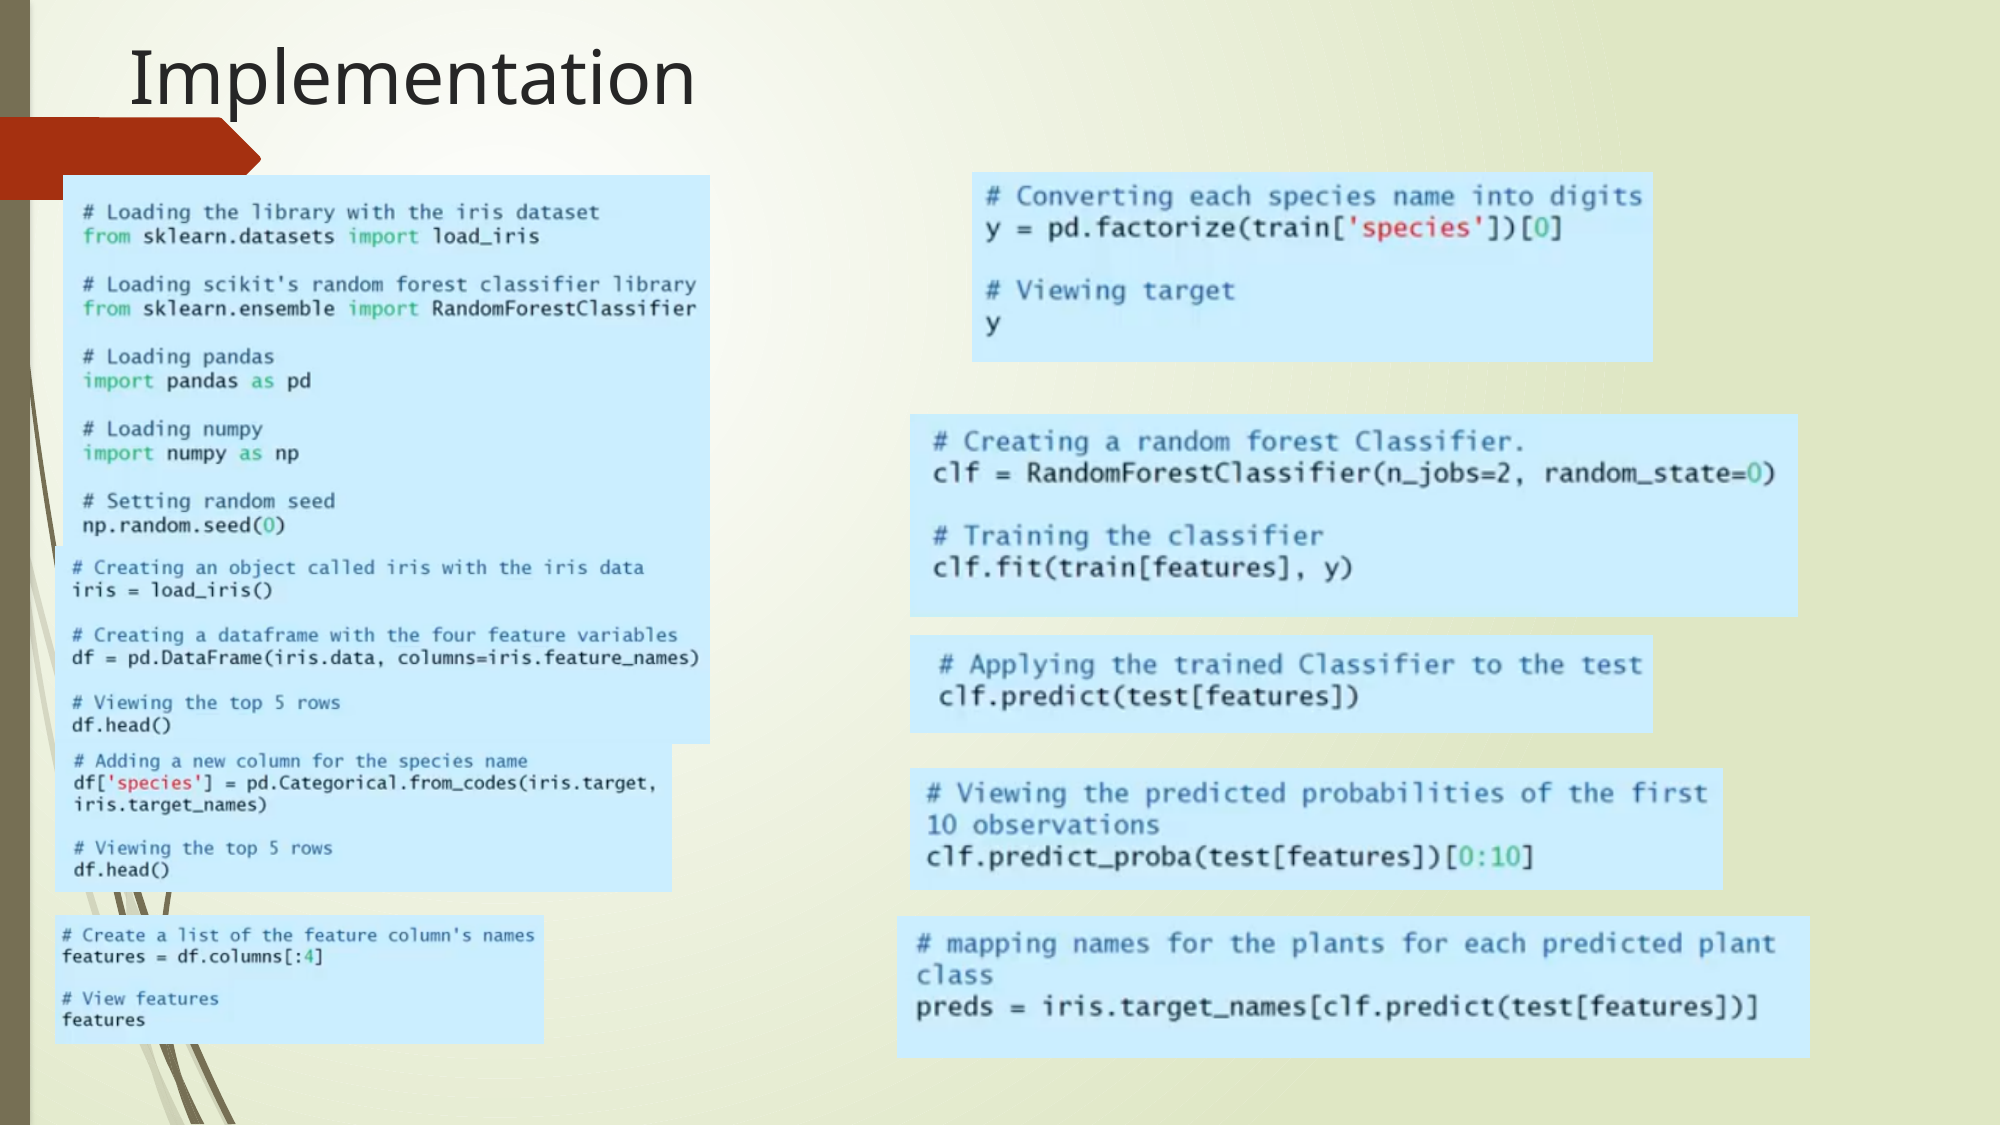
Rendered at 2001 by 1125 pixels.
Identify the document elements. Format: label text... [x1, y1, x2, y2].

picture [972, 172, 1653, 362]
picture [54, 175, 710, 893]
picture [897, 916, 1811, 1058]
picture [54, 915, 544, 1045]
title Implementation [114, 21, 1840, 176]
picture [909, 414, 1798, 617]
picture [909, 768, 1723, 890]
picture [909, 635, 1653, 733]
